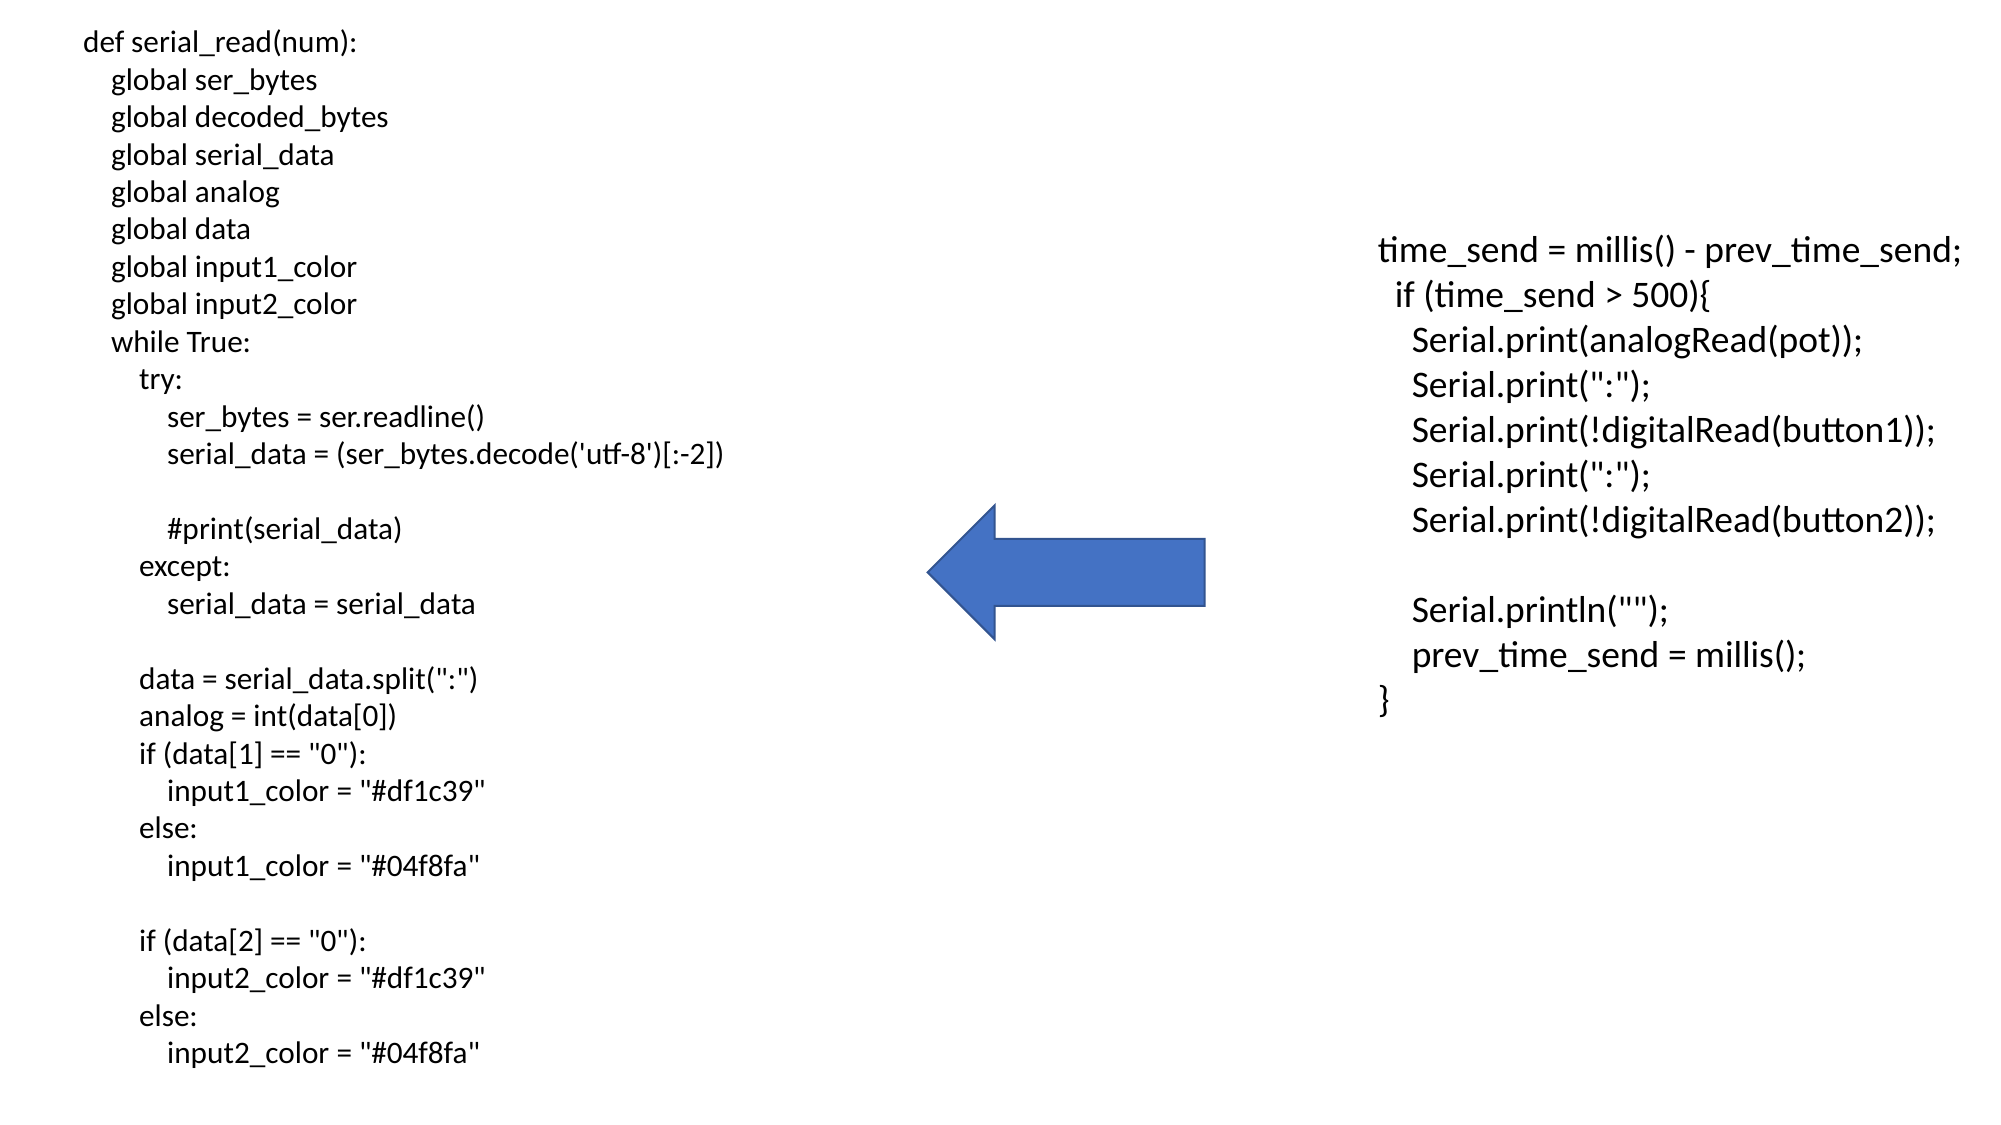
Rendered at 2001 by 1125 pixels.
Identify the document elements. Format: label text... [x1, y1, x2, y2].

text_box time_send = millis() - prev_time_send; if (time_send > 500){ Serial.print(analogRead(pot)); Serial.print(":"); Serial.print(!digitalRead(button1)); Serial.print(":"); Serial.print(!digitalRead(button2)); Serial.println(""); prev_time_send = millis(); } [1363, 217, 2000, 727]
text_box def serial_read(num): global ser_bytes global decoded_bytes global serial_data global analog global data global input1_color global input2_color while True: try: ser_bytes = ser.readline() serial_data = (ser_bytes.decode('utf-8')[:-2]) #print(serial_data) except: serial_data = serial_data data = serial_data.split(":") analog = int(data[0]) if (data[1] == "0"): input1_color = "#df1c39" else: input1_color = "#04f8fa" if (data[2] == "0"): input2_color = "#df1c39" else: input2_color = "#04f8fa" [68, 14, 928, 1078]
text_box [926, 502, 1206, 642]
